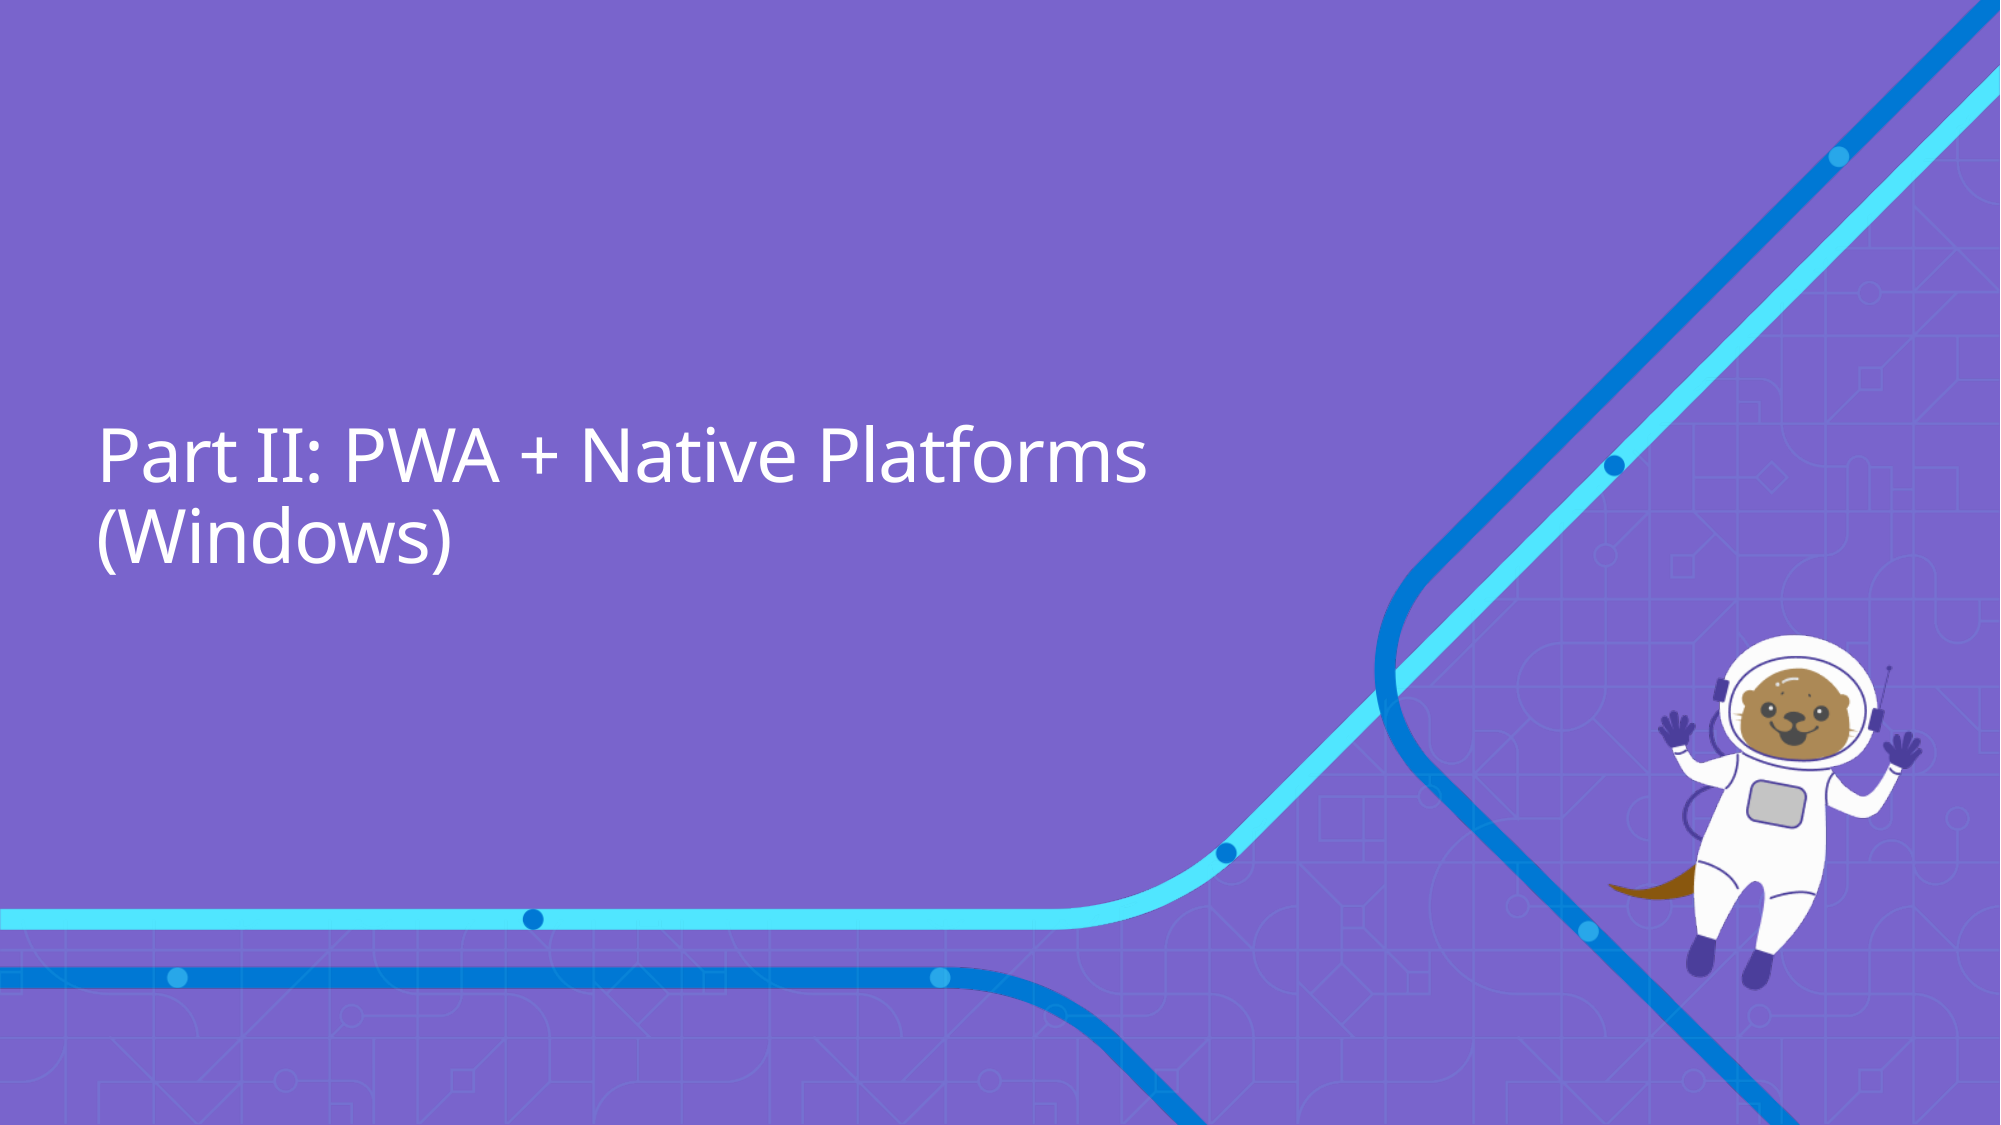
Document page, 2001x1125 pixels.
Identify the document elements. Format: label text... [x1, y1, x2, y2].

title Part II: PWA + Native Platforms (Windows) [96, 391, 1389, 580]
picture [0, 0, 2000, 1125]
